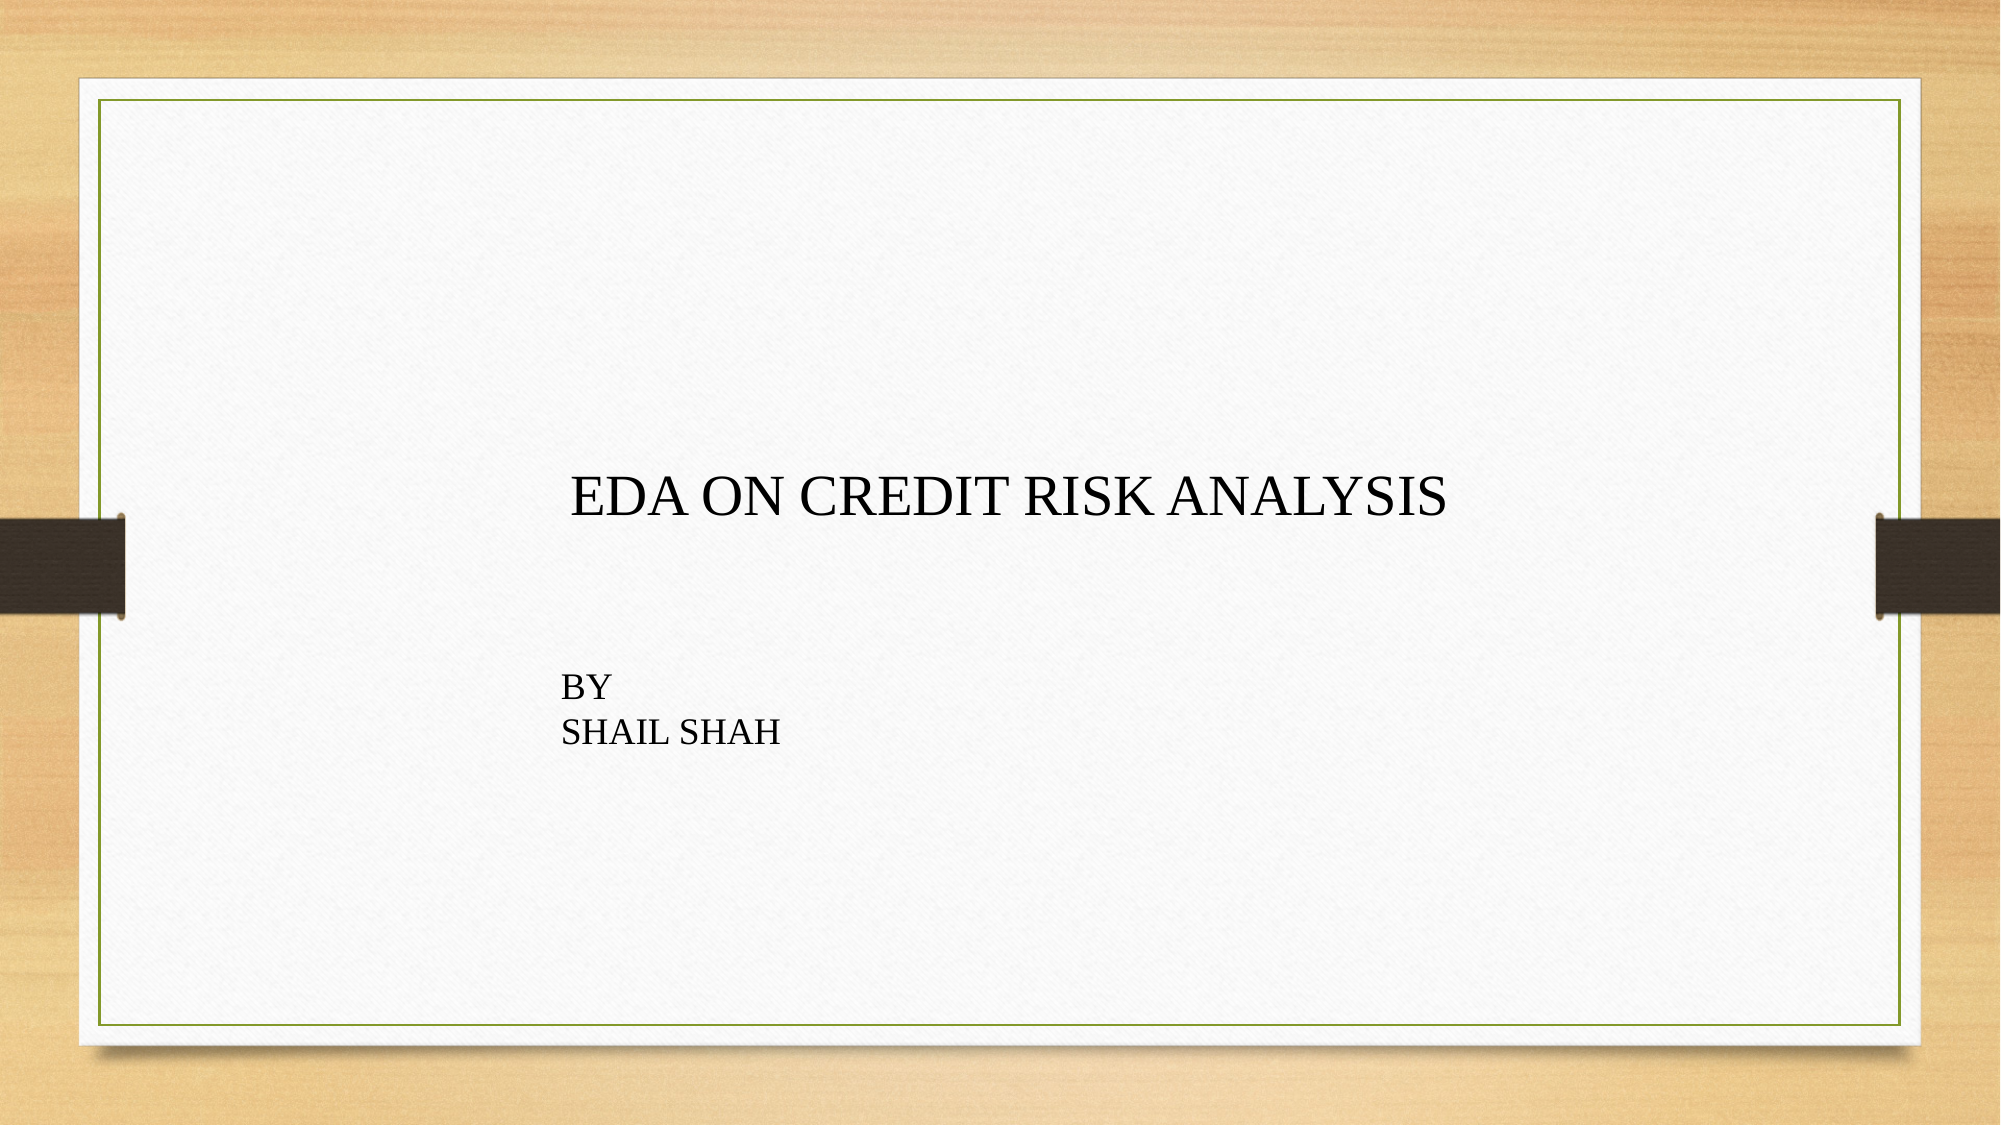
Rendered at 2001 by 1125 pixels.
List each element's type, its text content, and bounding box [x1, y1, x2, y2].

text_box EDA ON CREDIT RISK ANALYSIS BY SHAIL SHAH [546, 450, 1680, 760]
picture [0, 0, 2001, 1125]
